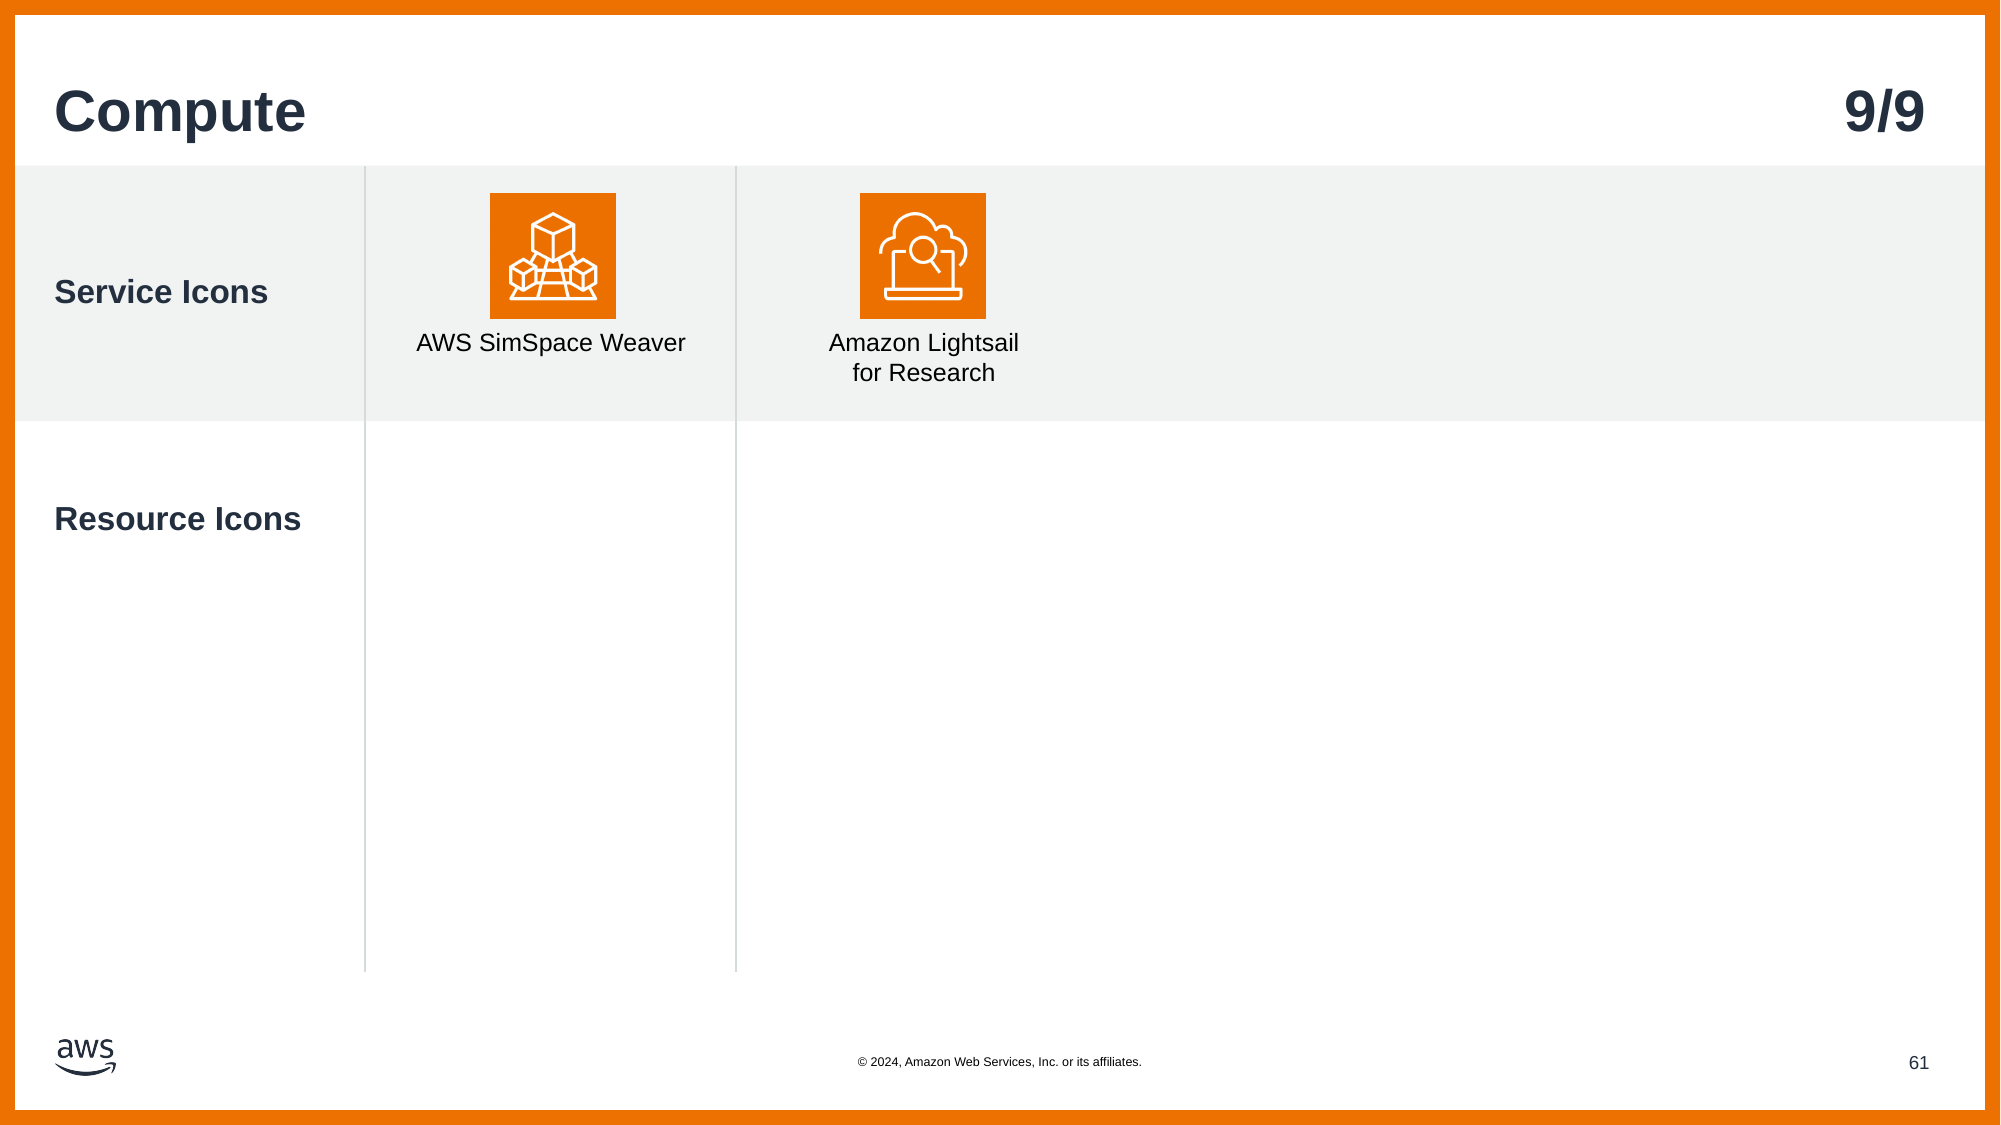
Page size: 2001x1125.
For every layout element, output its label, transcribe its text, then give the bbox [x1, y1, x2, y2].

picture [55, 1039, 116, 1076]
footer © 2024, Amazon Web Services, Inc. or its affiliates. [662, 1031, 1338, 1092]
title Compute 9/9 [39, 59, 1945, 166]
text_box AWS SimSpace Weaver [367, 319, 735, 364]
text_box Amazon Lightsail for Research [736, 319, 1113, 394]
slide_number 61 [1494, 1031, 1945, 1092]
picture [490, 193, 616, 319]
picture [860, 193, 986, 319]
